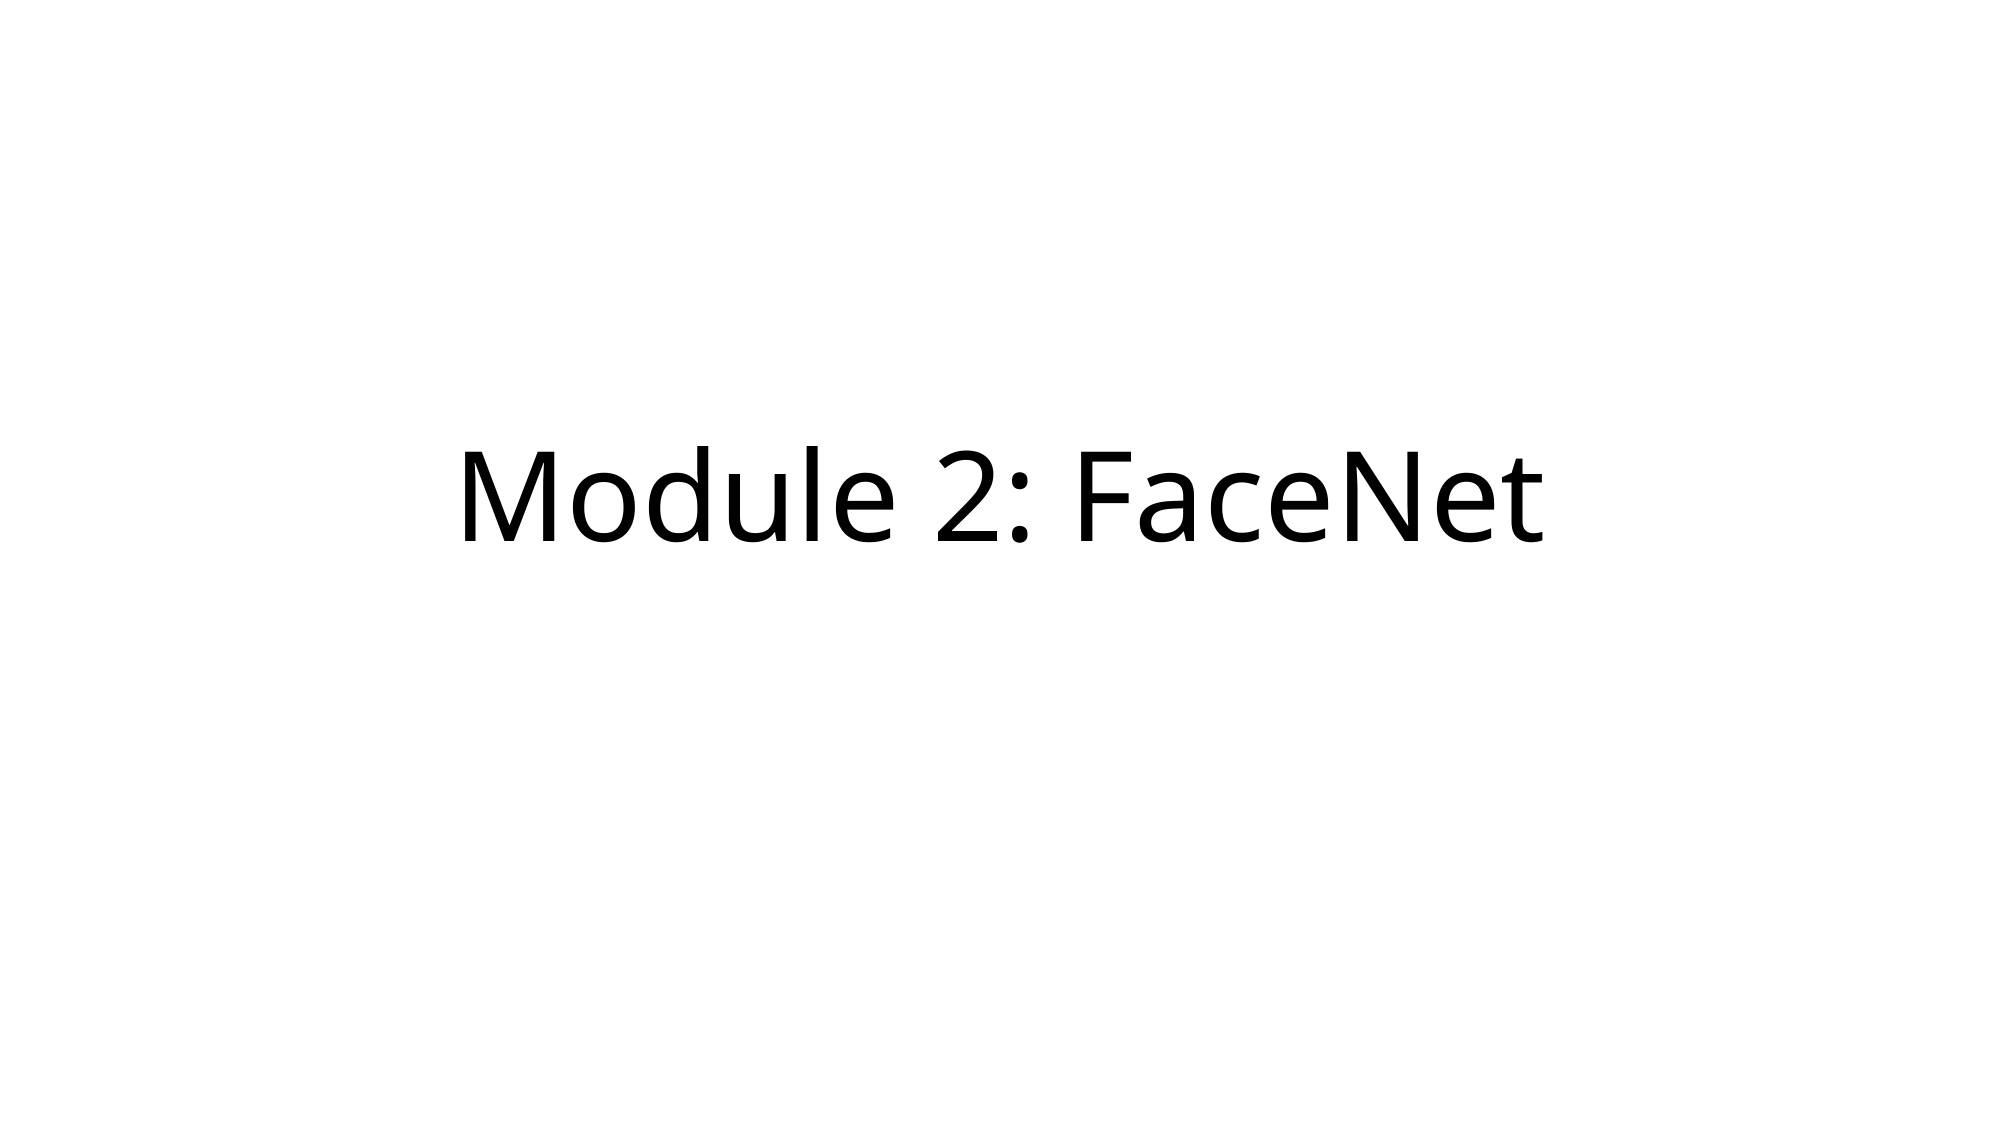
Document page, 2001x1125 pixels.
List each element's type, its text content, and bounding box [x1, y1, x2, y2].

title Module 2: FaceNet [249, 184, 1750, 576]
